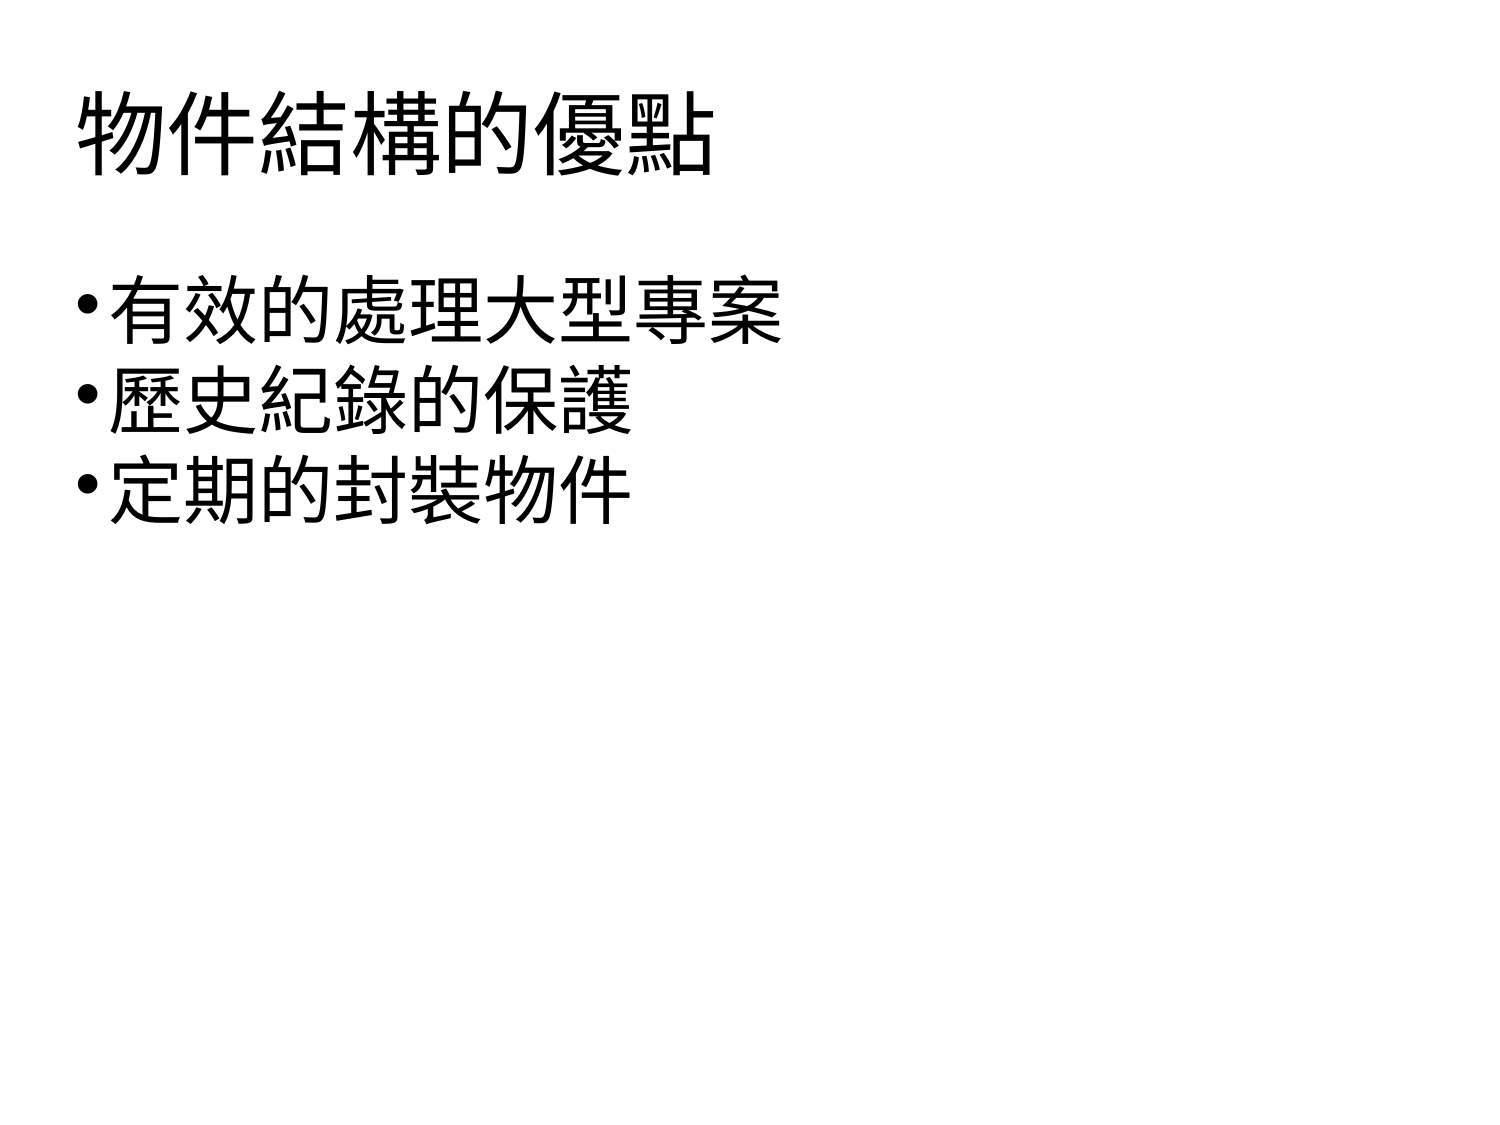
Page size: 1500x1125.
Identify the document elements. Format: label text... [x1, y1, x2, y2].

text_box 有效的處理大型專案 歷史紀錄的保護 定期的封裝物件 [74, 263, 1468, 1125]
text_box 物件結構的優點 [75, 44, 1425, 233]
